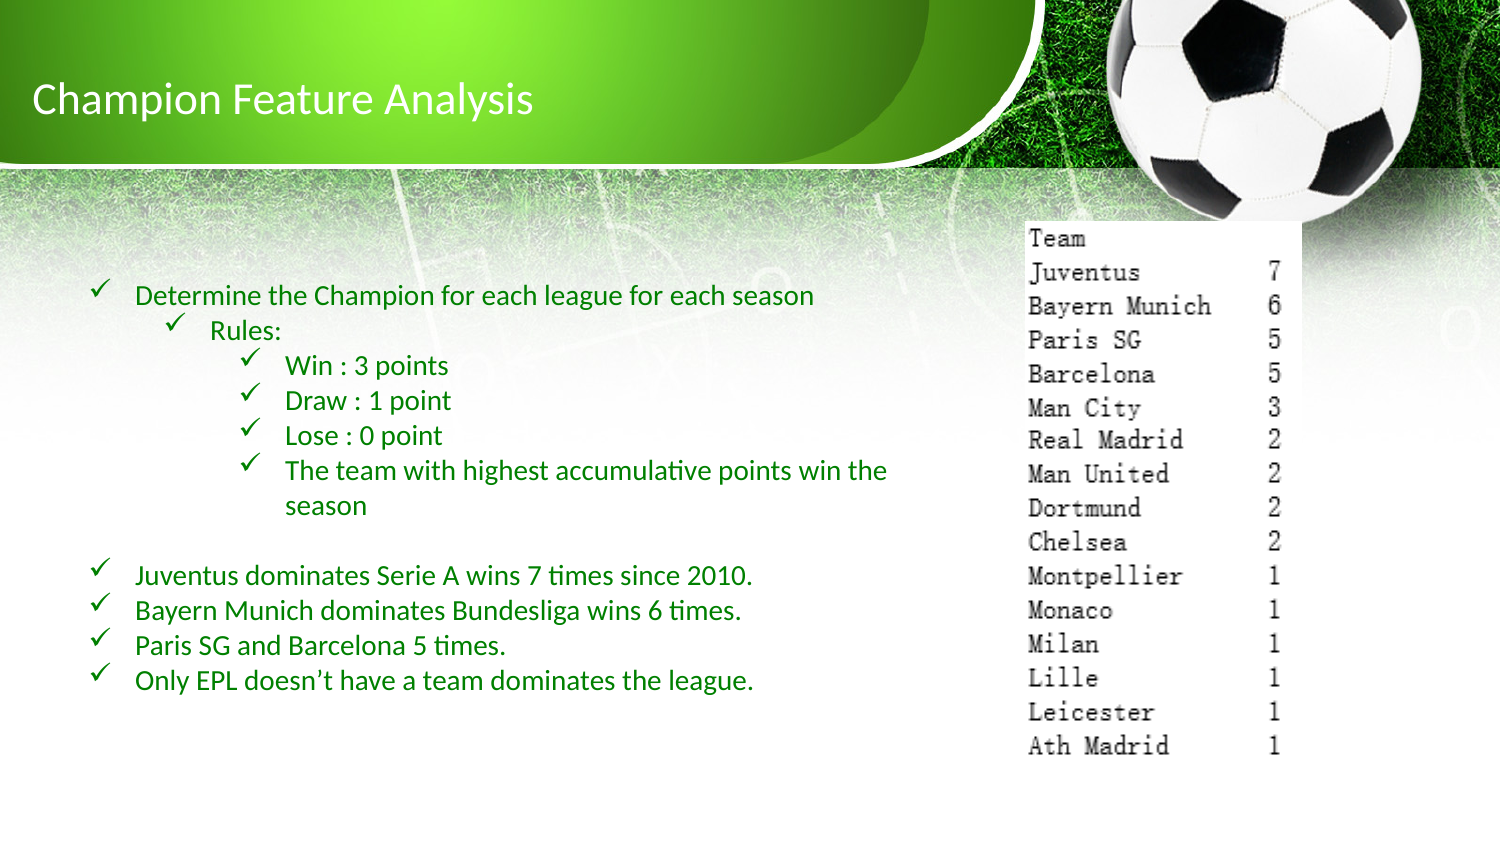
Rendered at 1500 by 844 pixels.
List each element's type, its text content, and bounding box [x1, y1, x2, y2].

title Champion Feature Analysis [17, 21, 1346, 172]
text_box Determine the Champion for each league for each season Rules: Win : 3 points Draw : 1 point Lose : 0 point The team with highest accumulative points win the season Juventus dominates Serie A wins 7 times since 2010. Bayern Munich dominates Bundesliga wins 6 times. Paris SG and Barcelona 5 times. Only EPL doesn’t have a team dominates the league. [73, 269, 951, 739]
picture [0, 0, 1500, 844]
